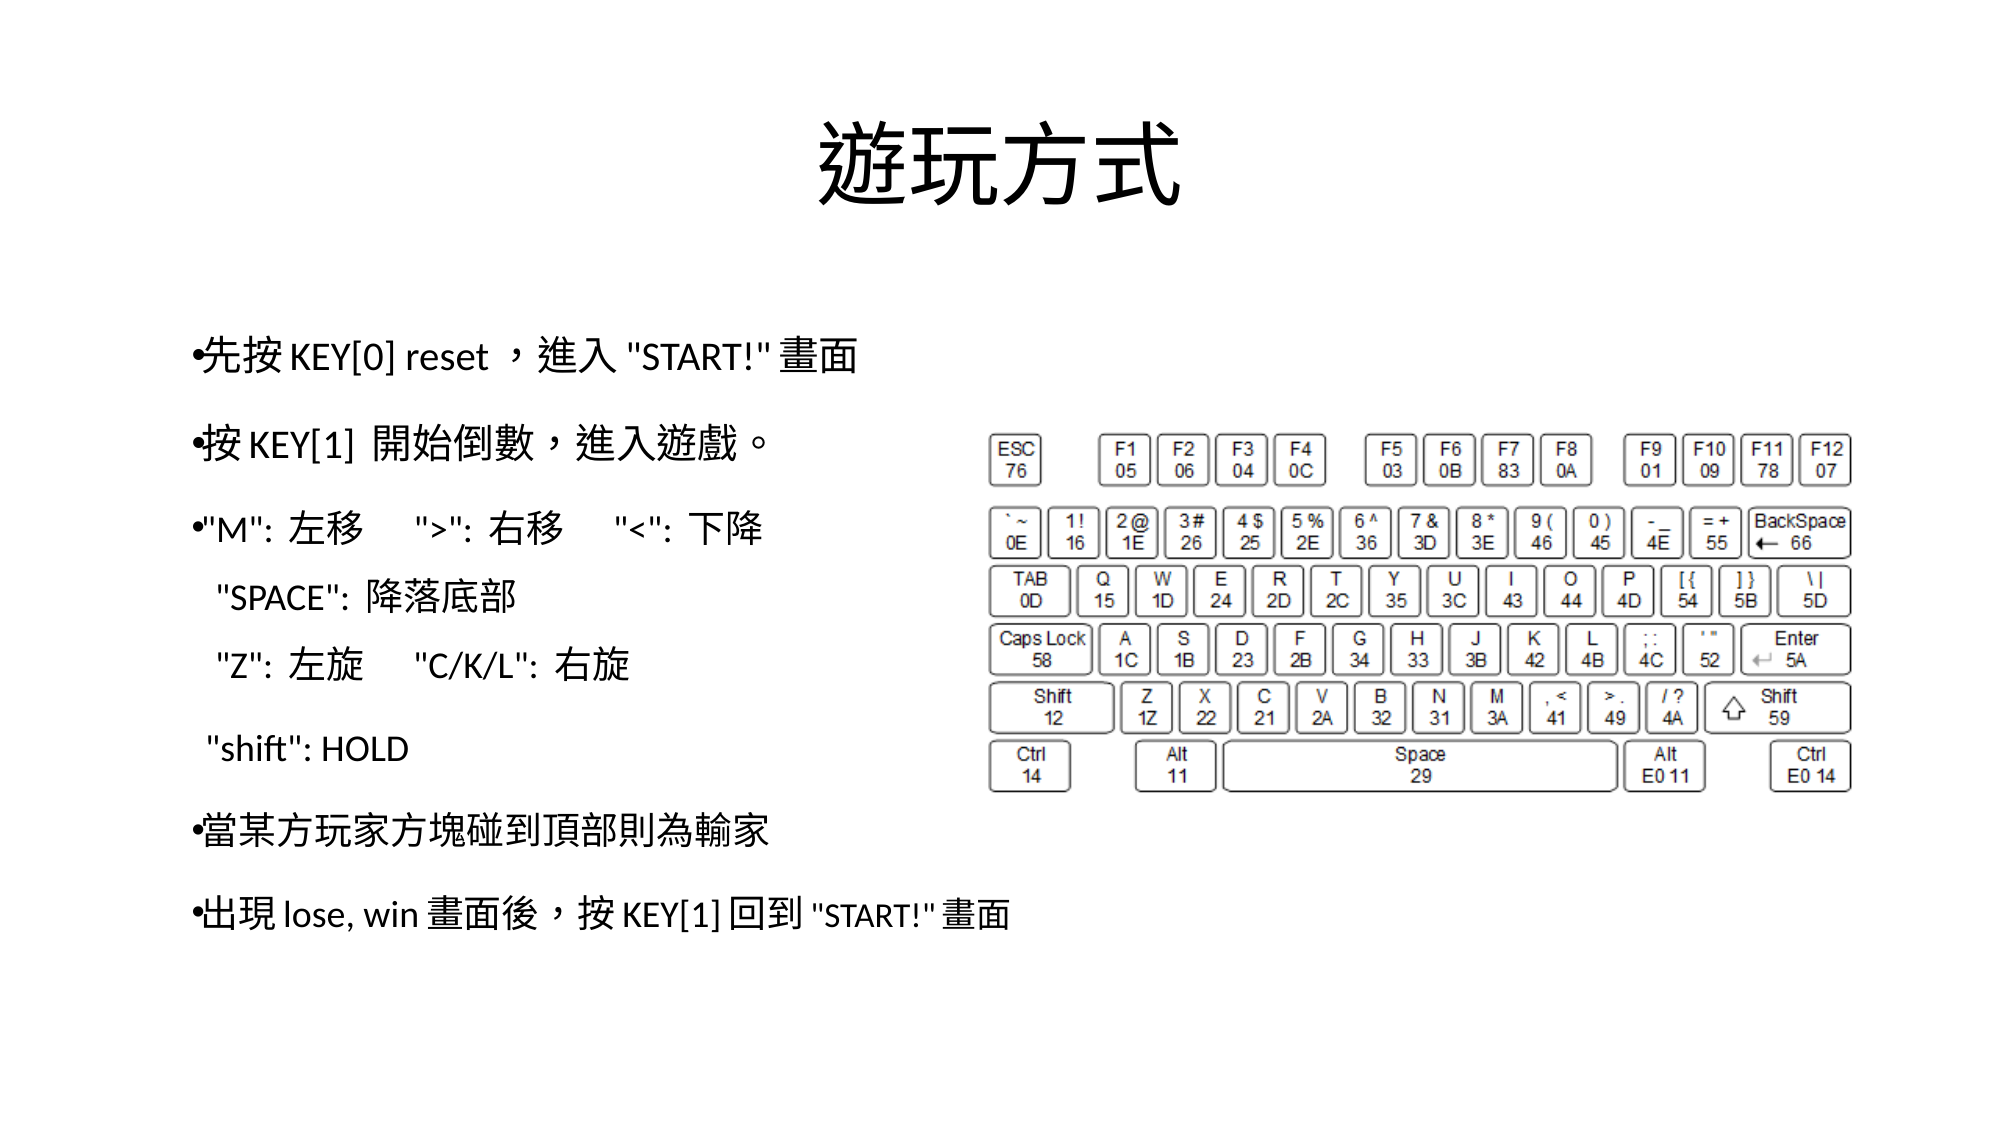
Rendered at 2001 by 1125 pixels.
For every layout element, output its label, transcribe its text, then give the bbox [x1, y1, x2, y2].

title 遊玩方式 [137, 59, 1863, 278]
picture [987, 431, 1861, 794]
list 先按KEY[0] reset，進入"START!"畫面 按KEY[1] 開始倒數，進入遊戲。 "M": 左移 ">": 右移 "<": 下降 "SPACE": 降落底部 "Z": 左旋 "C/K/L": 右旋 "shift": HOLD 當某方玩家方塊碰到頂部則為輸家 出現lose, win畫面後，按KEY[1]回到"START!"畫面 [139, 234, 1865, 949]
